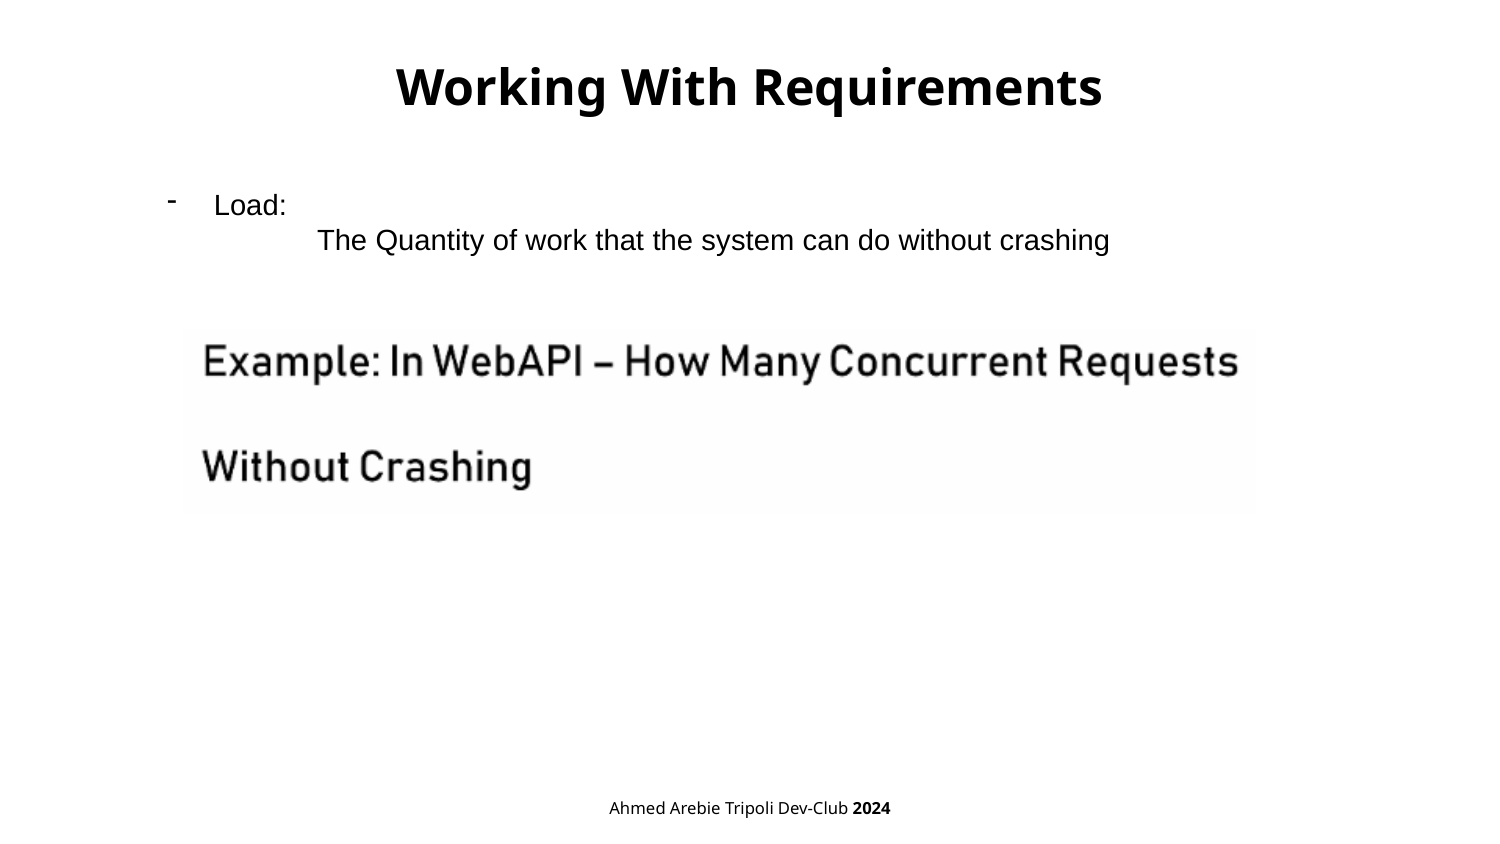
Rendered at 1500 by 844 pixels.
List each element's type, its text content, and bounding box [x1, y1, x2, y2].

title Working With Requirements [74, 40, 1426, 138]
text_box Load: The Quantity of work that the system can do without crashing [152, 178, 1226, 264]
text_box Ahmed Arebie Tripoli Dev-Club 2024 [503, 794, 996, 822]
picture [183, 329, 1256, 515]
